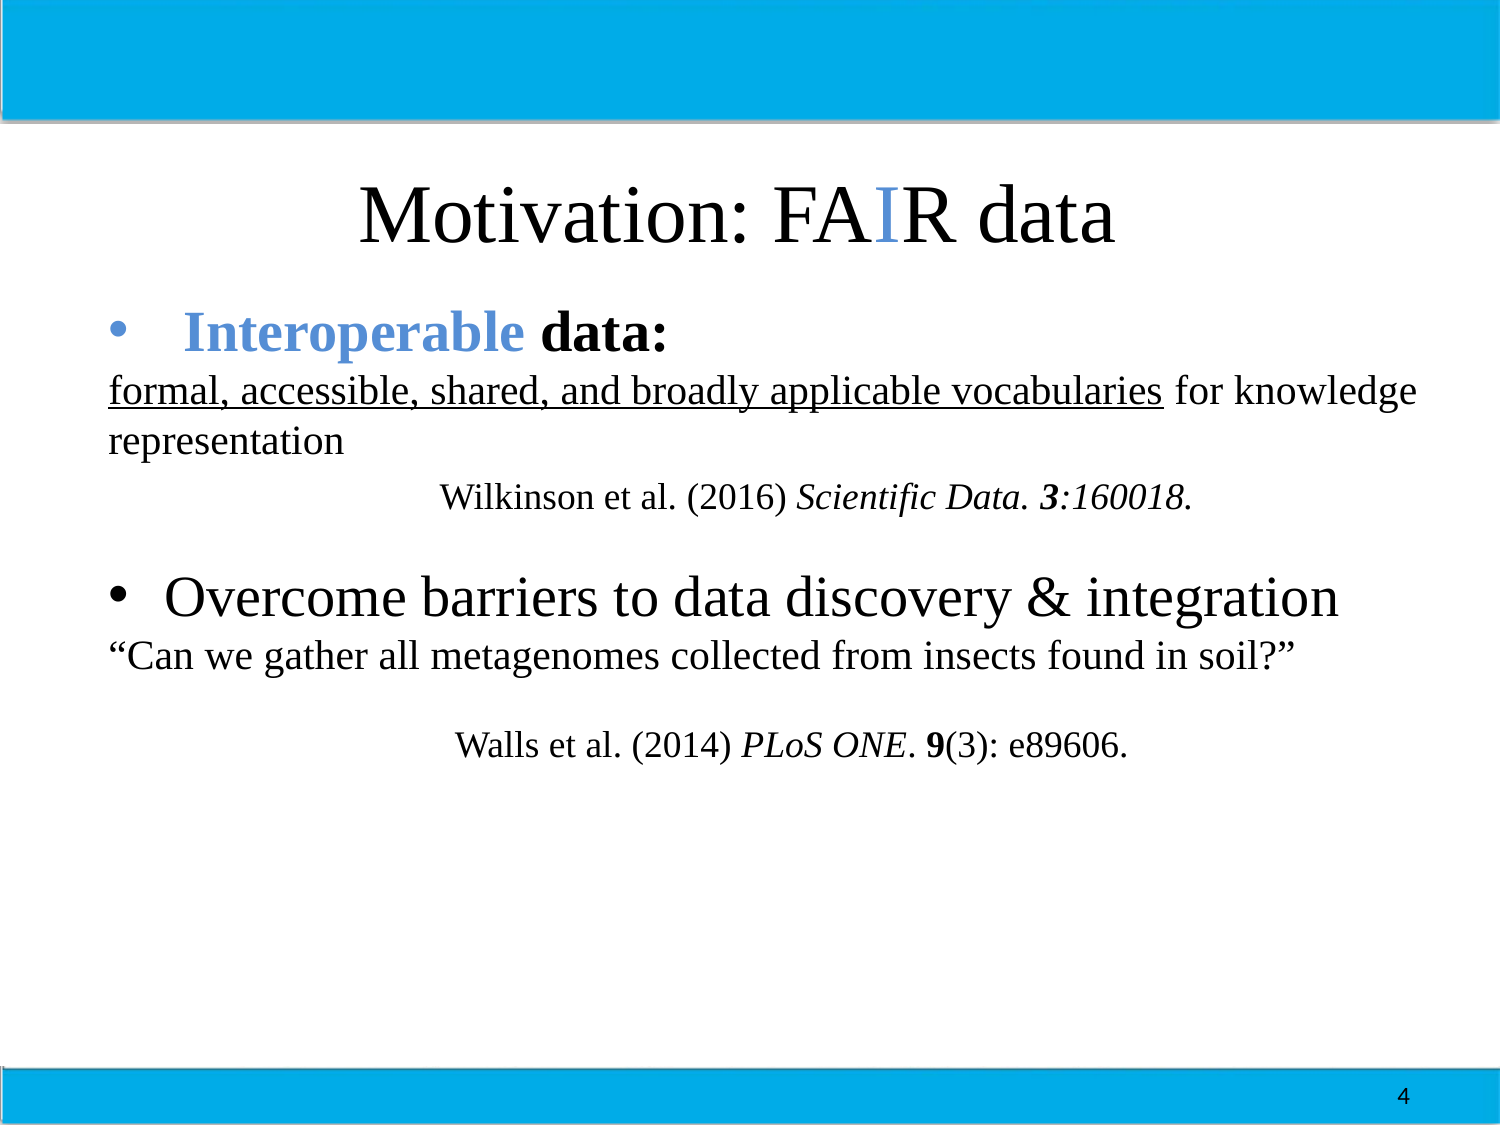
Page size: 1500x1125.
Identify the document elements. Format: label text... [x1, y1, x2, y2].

picture [0, 0, 1500, 124]
text_box Motivation: FAIR data [62, 134, 1413, 285]
text_box Wilkinson et al. (2016) Scientific Data. 3:160018. [424, 464, 1500, 525]
text_box Interoperable data: formal, accessible, shared, and broadly applicable vocabularies for knowledge representation Overcome barriers to data discovery & integration “Can we gather all metagenomes collected from insects found in soil?” [18, 285, 1457, 806]
text_box Walls et al. (2014) PLoS ONE. 9(3): e89606. [439, 712, 1154, 773]
picture [0, 1066, 1500, 1125]
